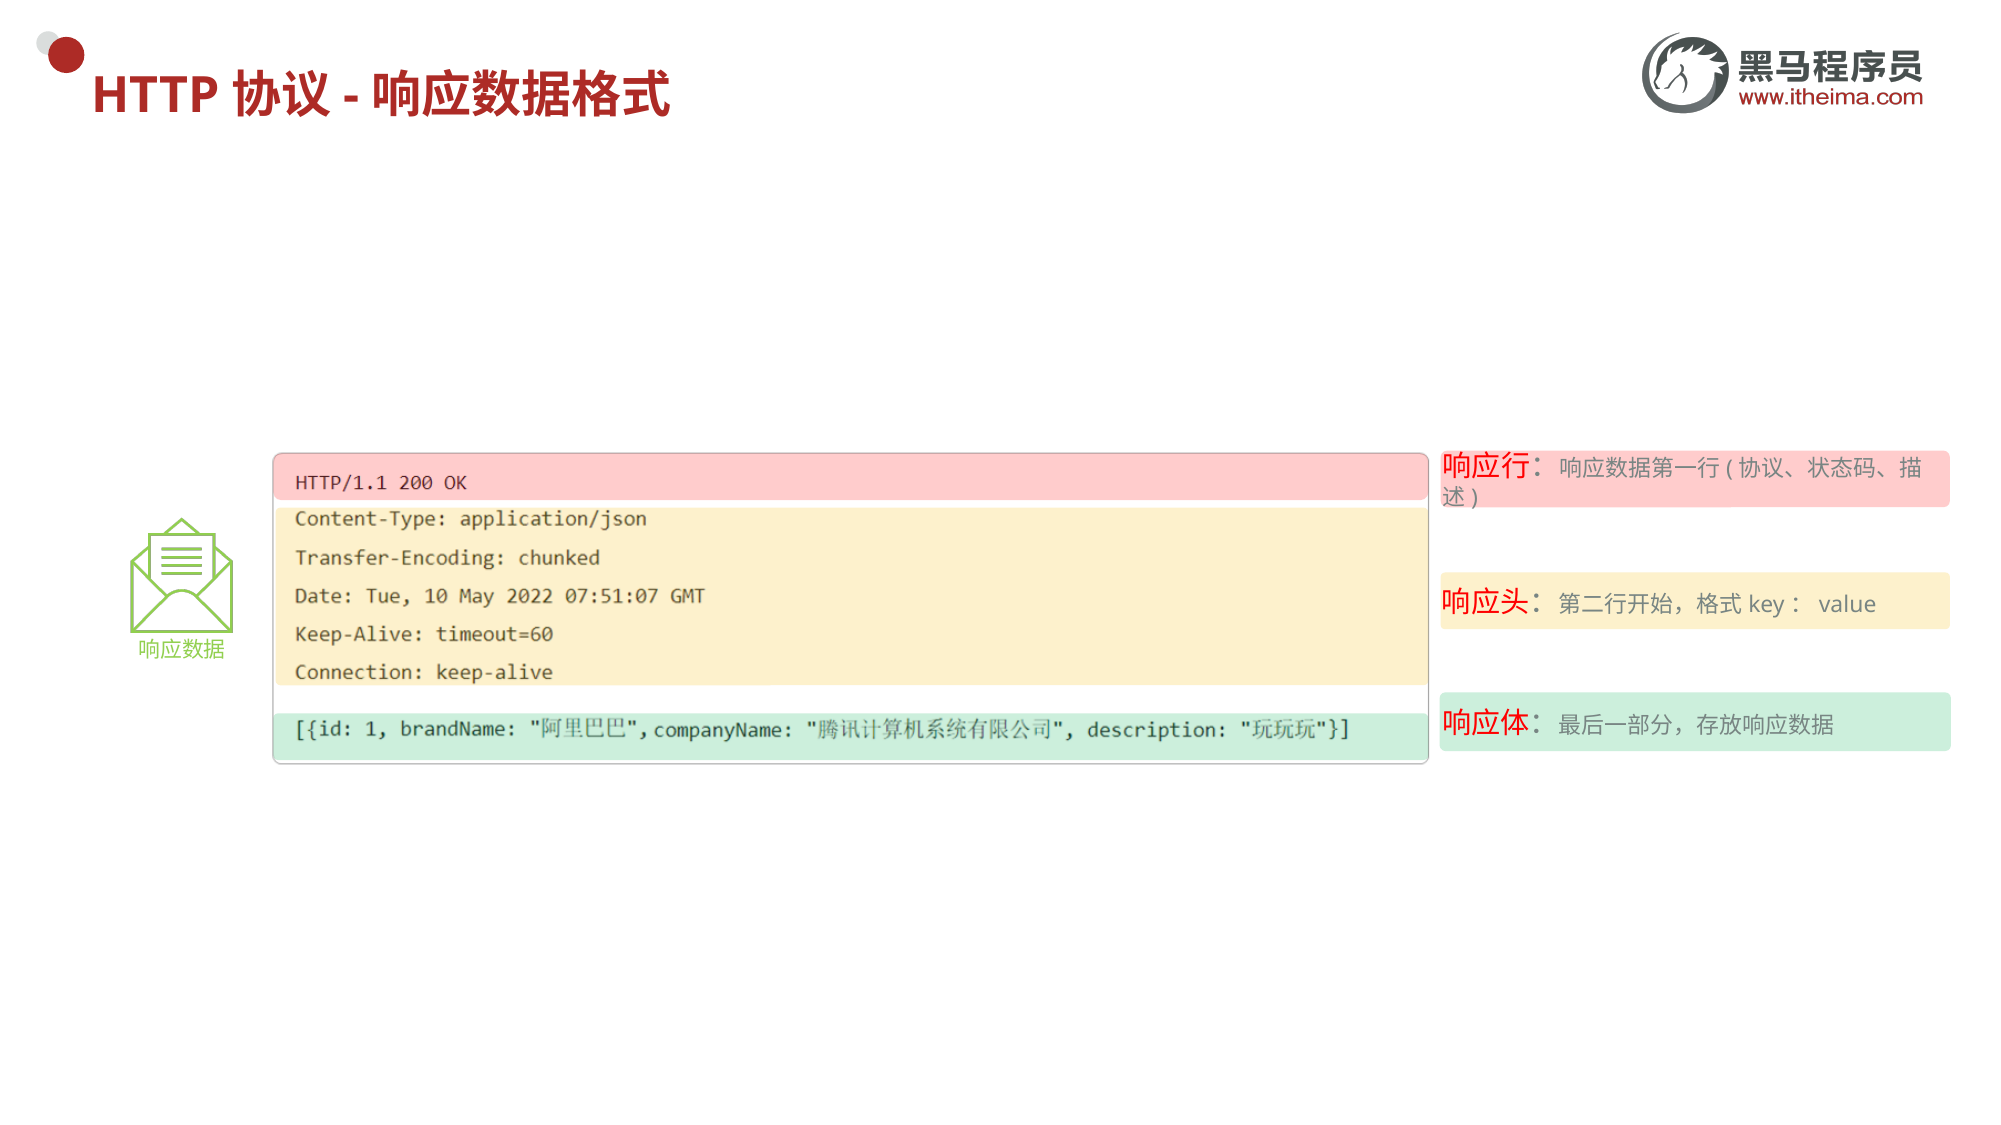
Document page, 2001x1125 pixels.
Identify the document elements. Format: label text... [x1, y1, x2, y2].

picture [268, 446, 1438, 770]
text_box 响应头：第二行开始，格式key：value [1439, 571, 1951, 631]
picture [1633, 24, 1937, 125]
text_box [117, 511, 253, 671]
title HTTP协议-响应数据格式 [76, 55, 1858, 133]
text_box 响应行：响应数据第一行(协议、状态码、描述) [1439, 449, 1951, 509]
text_box 响应体：最后一部分，存放响应数据 [1439, 692, 1951, 752]
